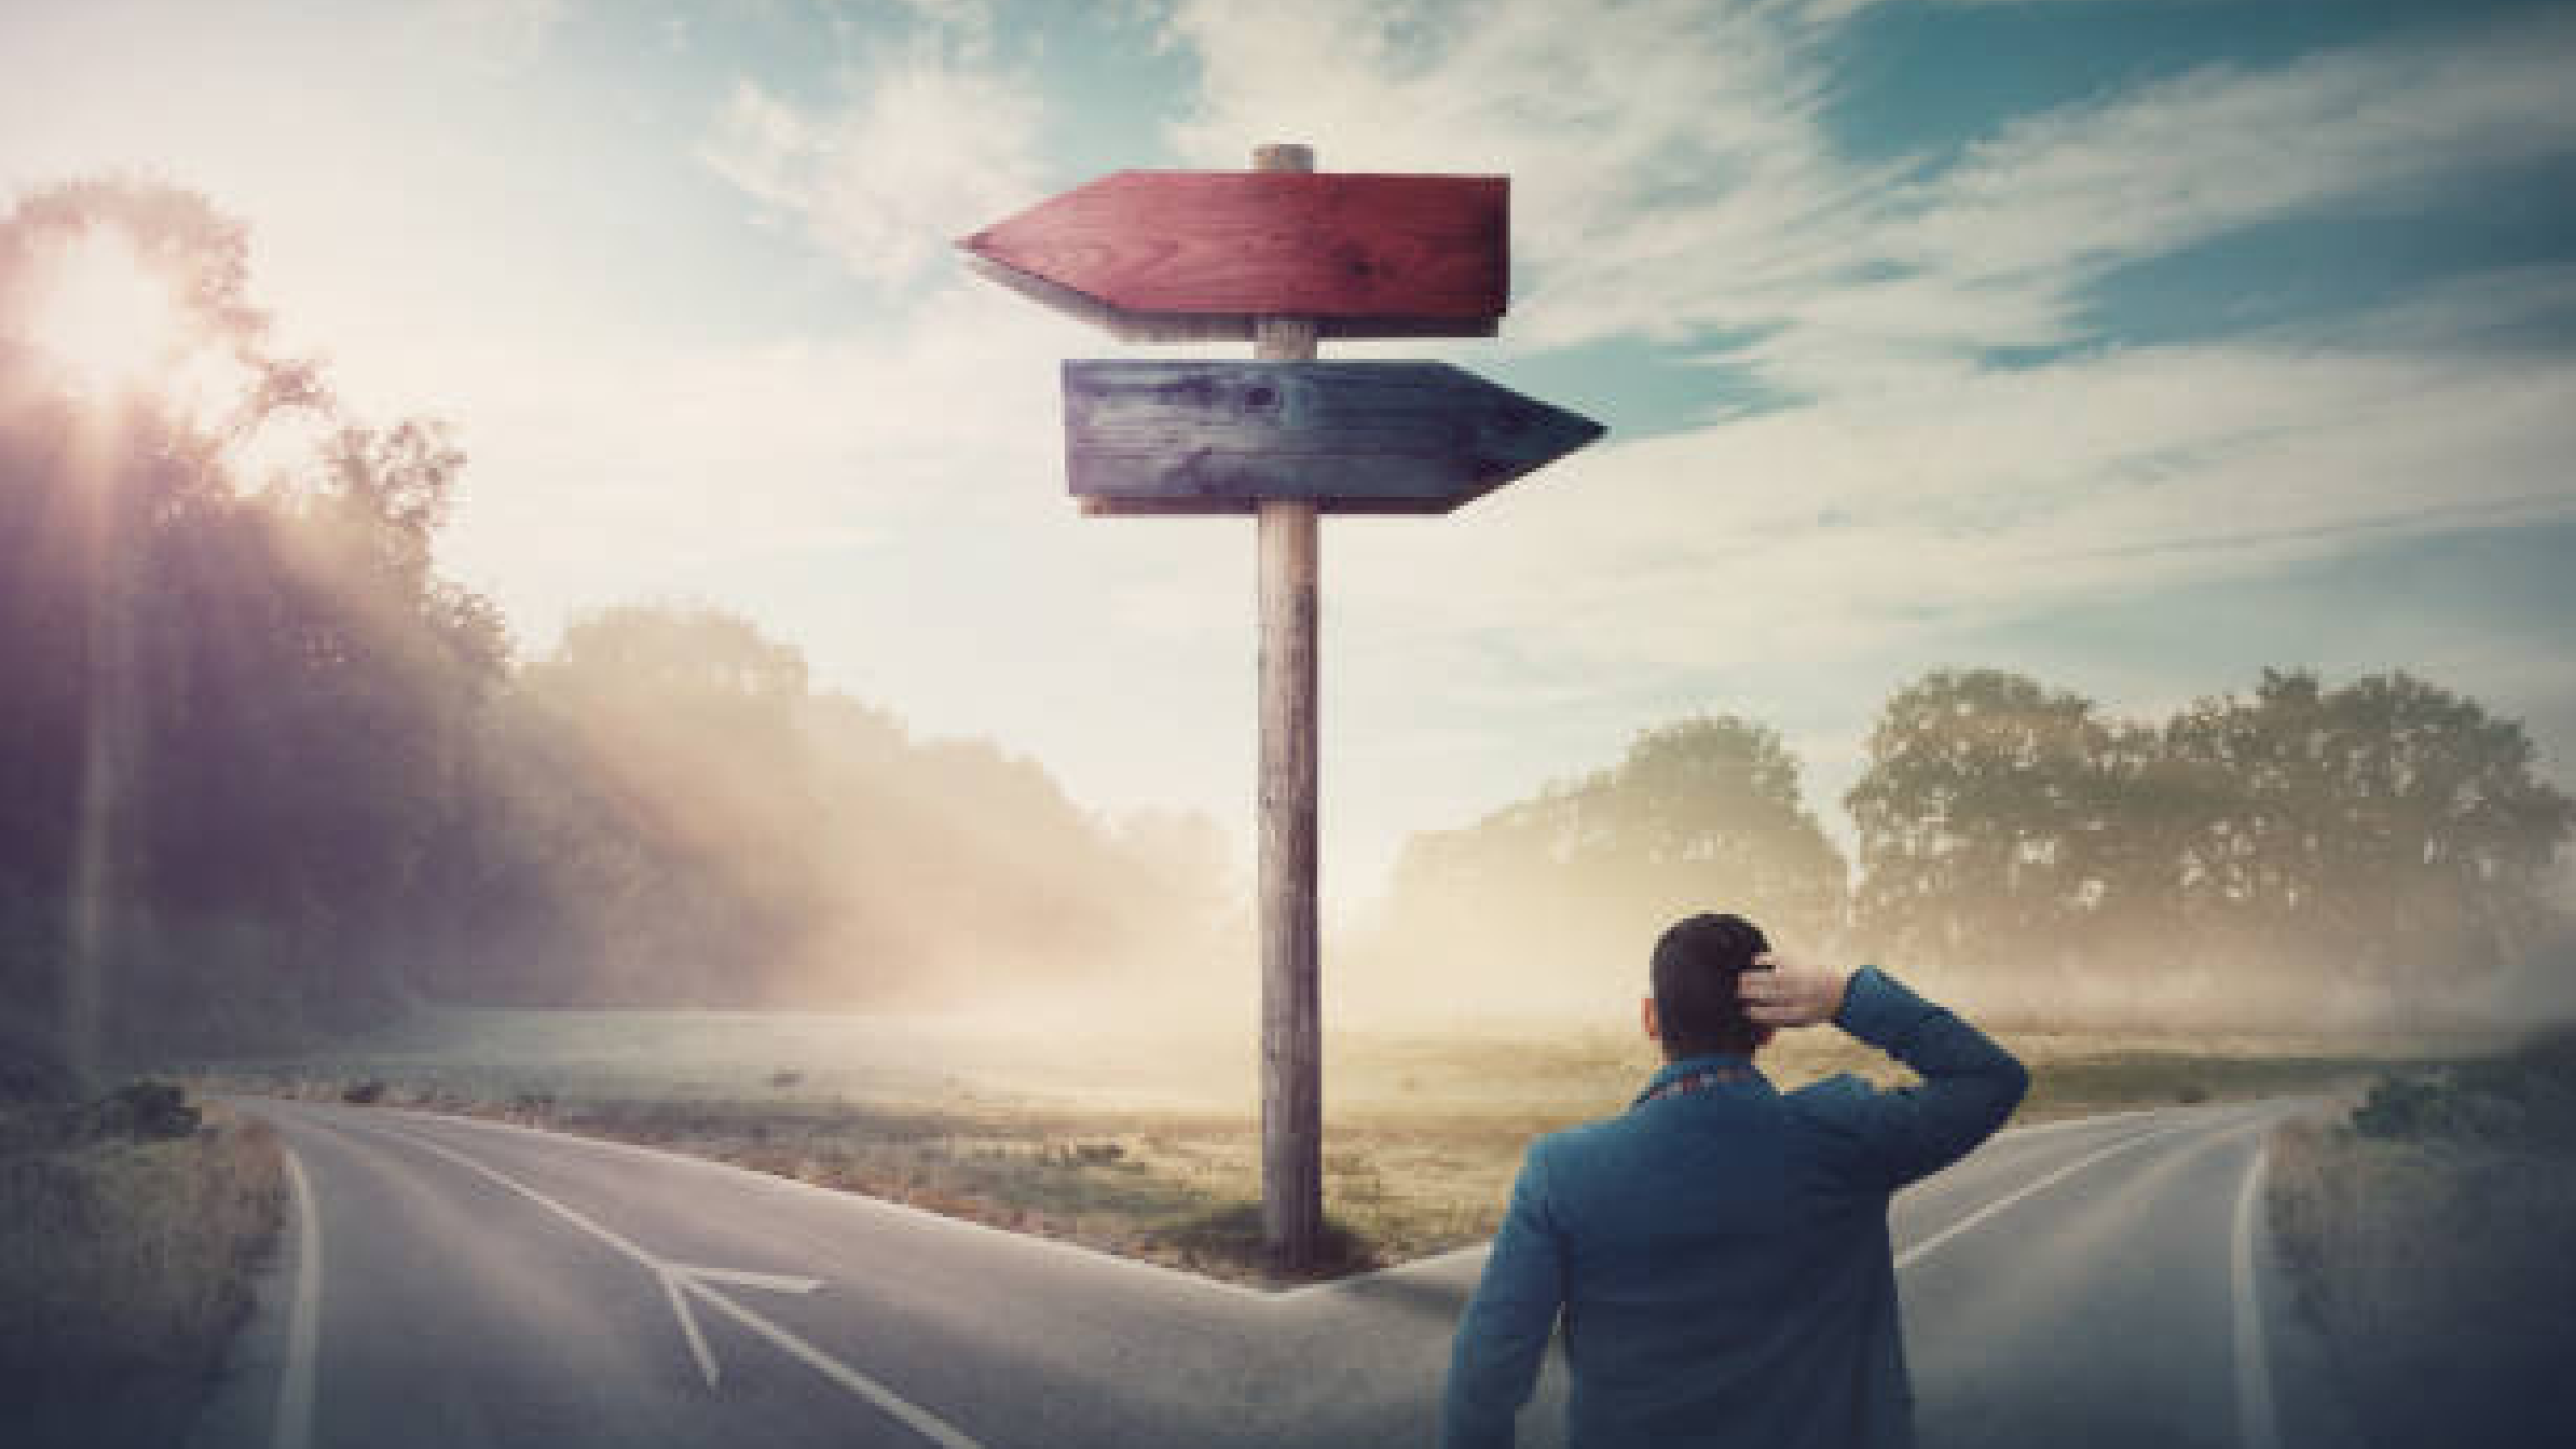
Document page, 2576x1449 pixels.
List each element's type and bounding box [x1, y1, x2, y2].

text_box [0, 0, 2576, 1449]
